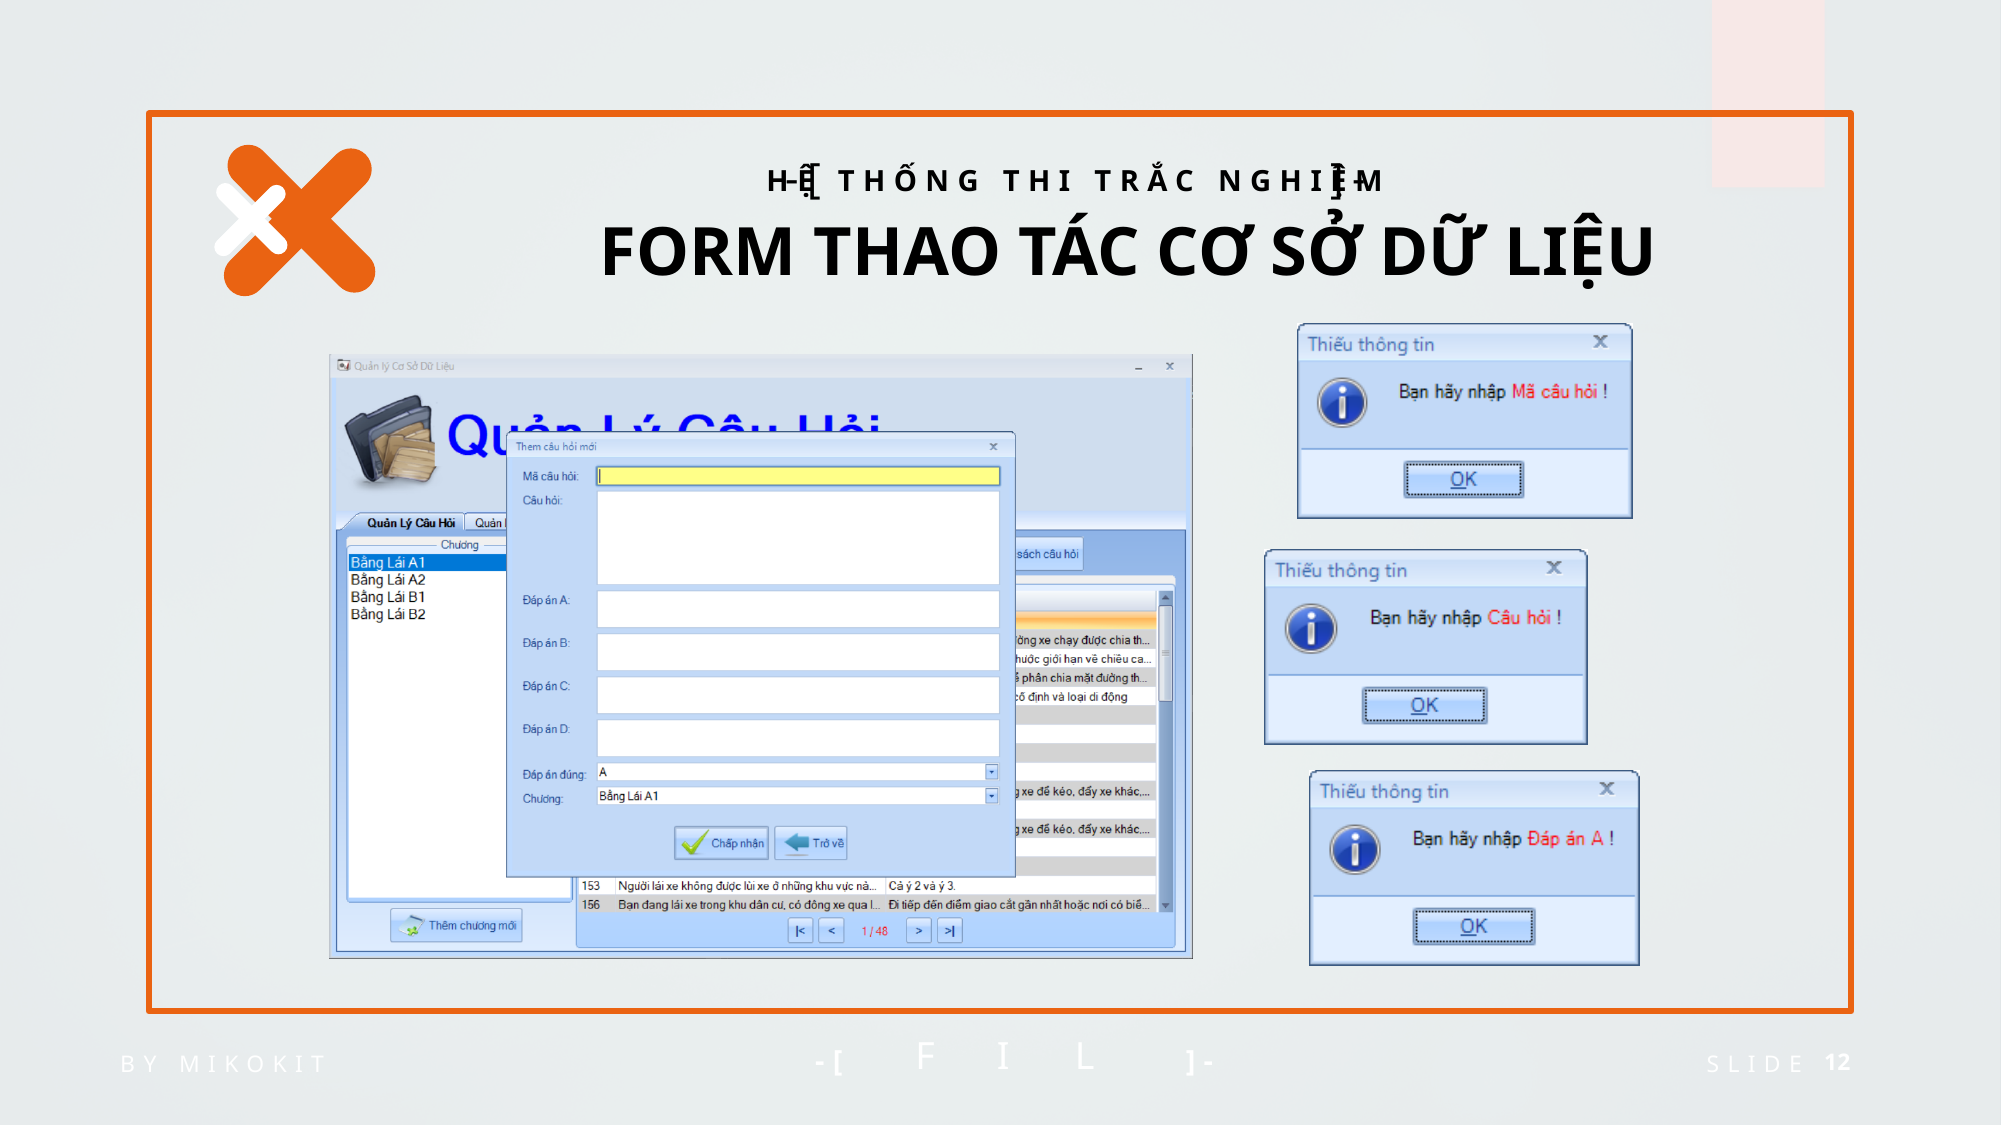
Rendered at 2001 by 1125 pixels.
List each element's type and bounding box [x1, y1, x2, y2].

text_box [10, 8, 462, 459]
text_box [535, 143, 1722, 298]
picture [0, 0, 2000, 1125]
text_box [96, 184, 307, 396]
text_box [222, 147, 374, 298]
text_box [212, 182, 288, 259]
